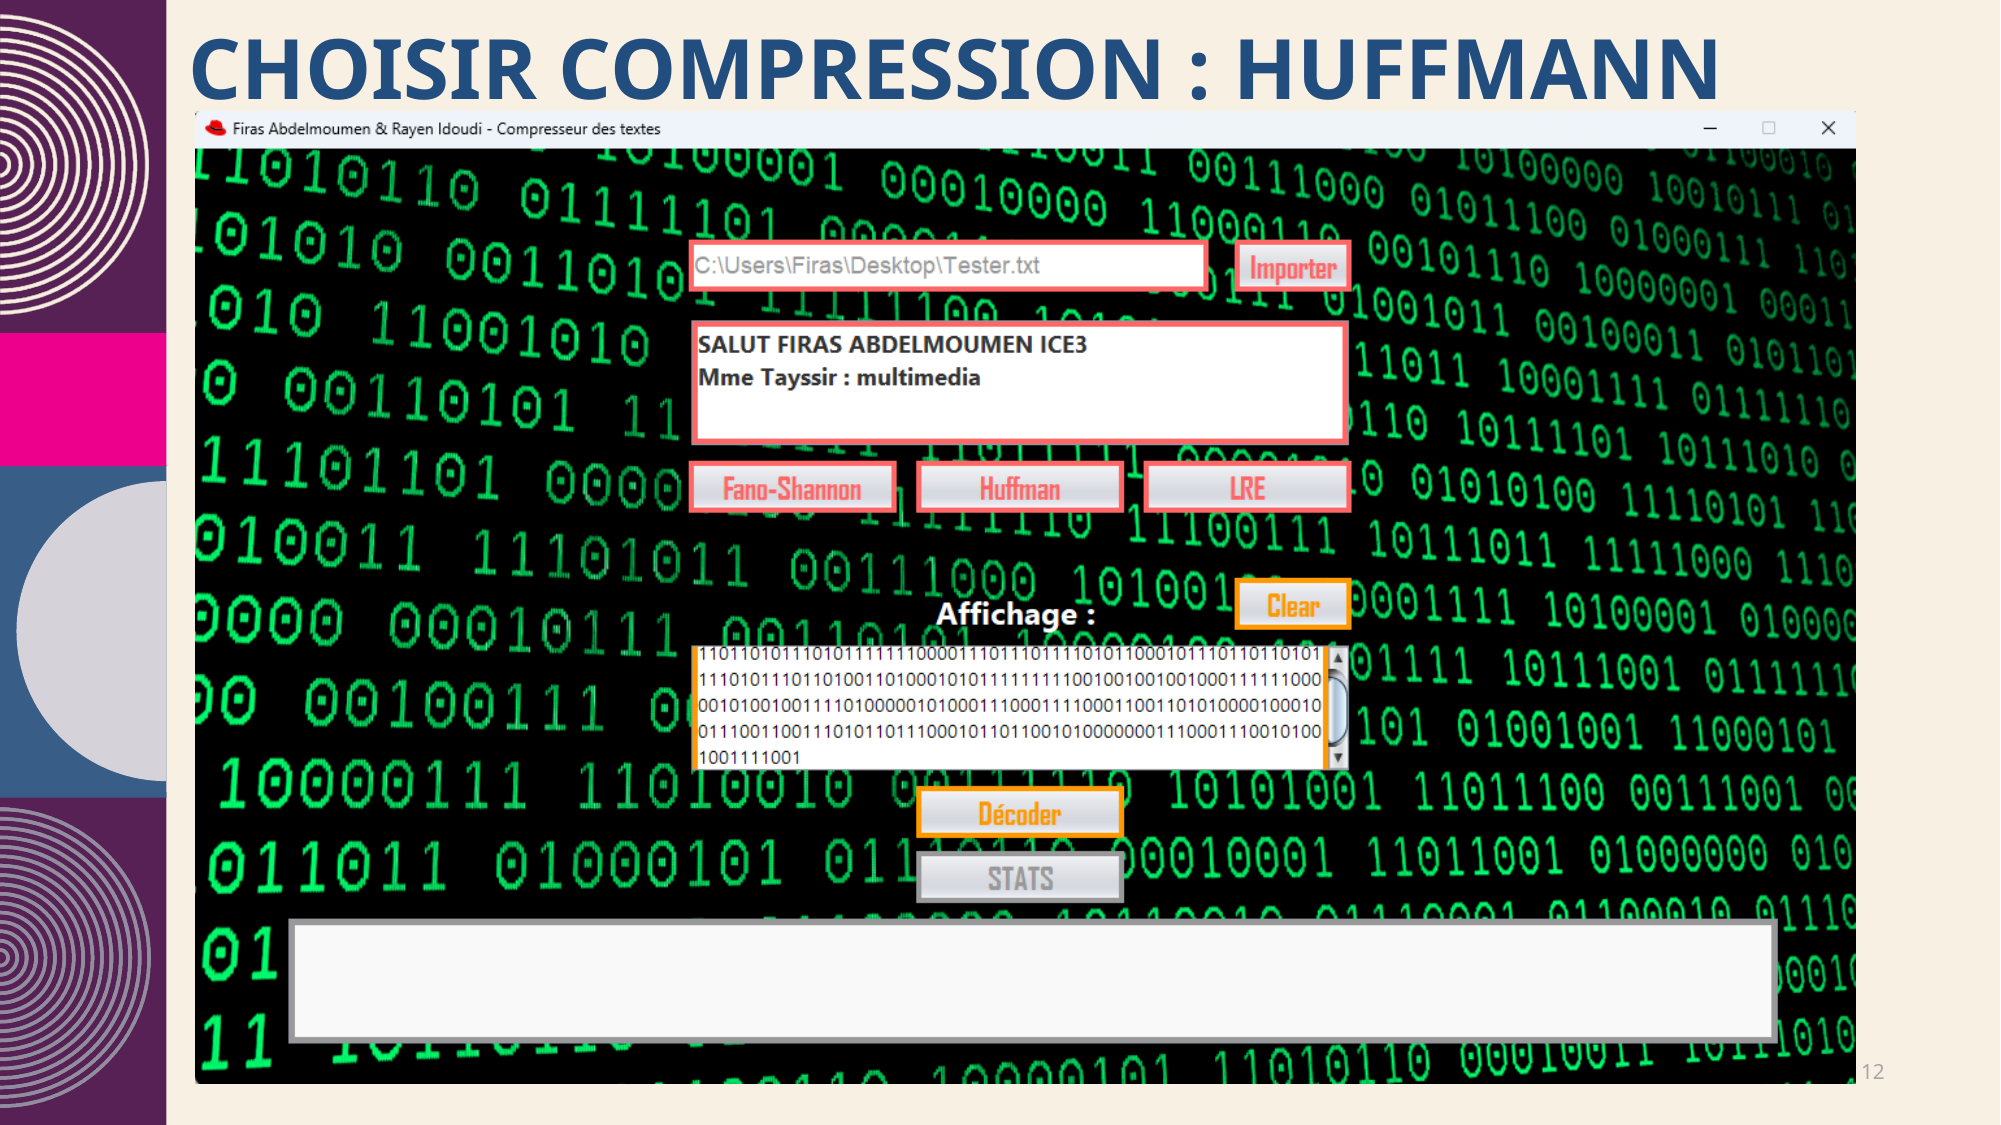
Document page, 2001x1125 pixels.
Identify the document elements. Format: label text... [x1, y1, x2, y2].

slide_number 12 [1824, 1042, 1900, 1103]
picture [195, 111, 1856, 1084]
picture [0, 15, 149, 314]
title Choisir compression : Huffmann [173, 19, 1942, 238]
picture [1, 808, 151, 1108]
